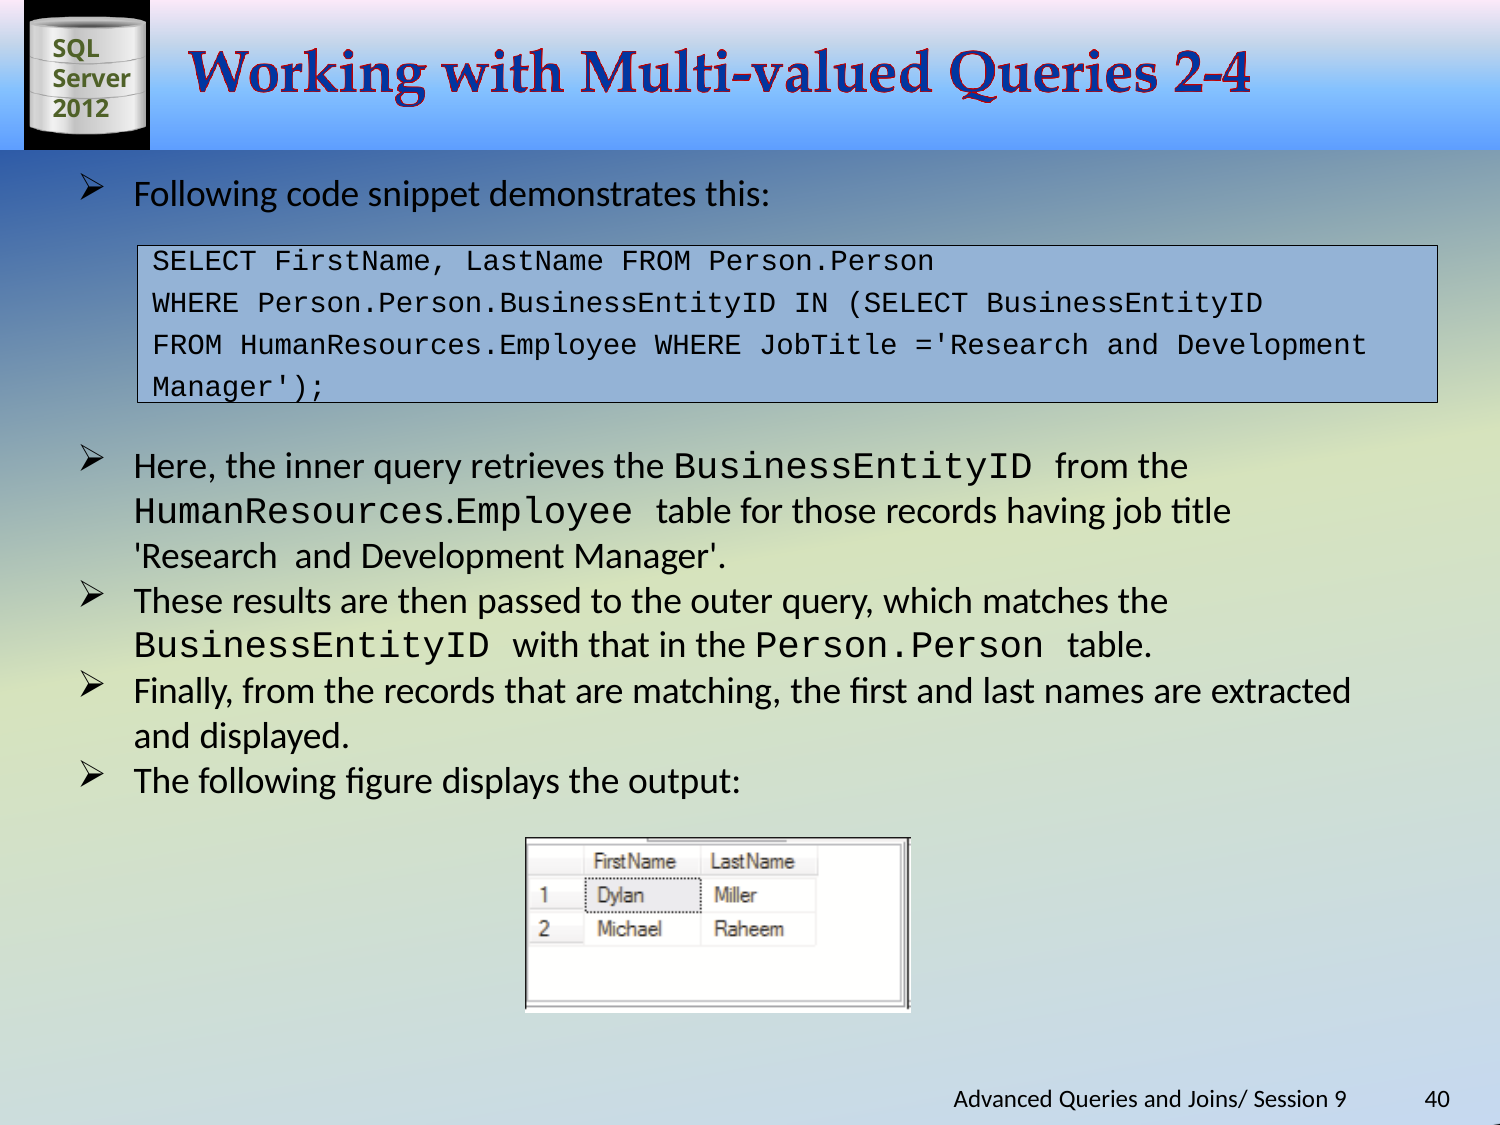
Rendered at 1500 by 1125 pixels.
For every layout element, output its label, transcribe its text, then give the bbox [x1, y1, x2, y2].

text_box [0, 0, 1500, 151]
slide_number 40 [1418, 1086, 1457, 1125]
picture [0, 151, 1500, 1125]
footer Advanced Queries and Joins/ Session 9 [951, 1086, 1350, 1125]
text_box SQL Server 2012 Following code snippet demonstrates this: [50, 159, 779, 214]
text_box Here, the inner query retrieves the BusinessEntityID from the HumanResources.Employee table for those records having job title 'Research and Development Manager'. These results are then passed to the outer query, which matches the BusinessEntityID with that in the Person.Person table. Finally, from the records that are matching, the first and last names are extracted and displayed. The following figure displays the output: [75, 438, 1382, 802]
text_box SELECT FirstName, LastName FROM Person.Person WHERE Person.Person.BusinessEntityID IN (SELECT BusinessEntityID FROM HumanResources.Employee WHERE JobTitle ='Research and Development Manager'); [137, 245, 1438, 403]
